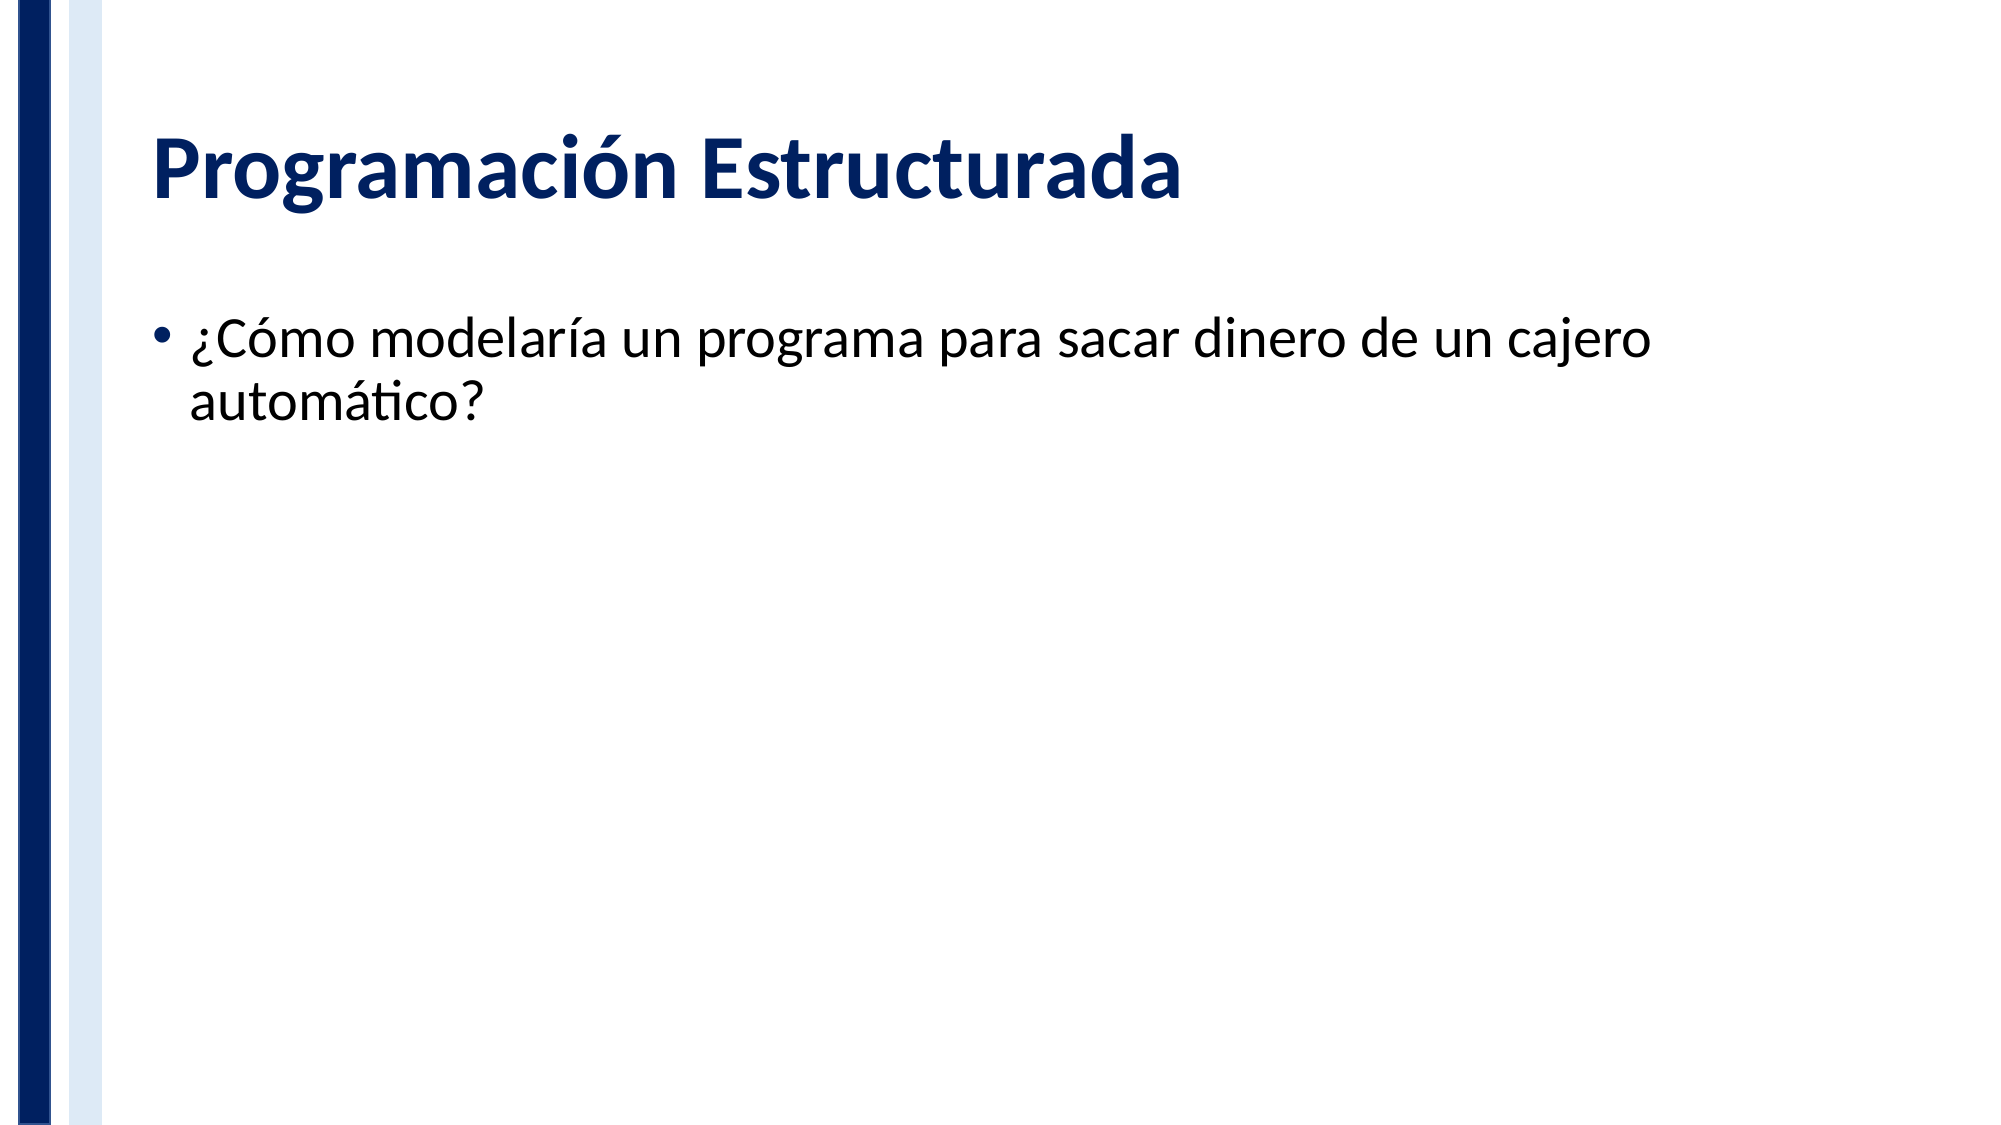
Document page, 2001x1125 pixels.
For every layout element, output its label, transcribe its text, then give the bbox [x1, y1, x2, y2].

title Programación Estructurada [137, 59, 1863, 278]
list ¿Cómo modelaría un programa para sacar dinero de un cajero automático? [137, 299, 1863, 1014]
